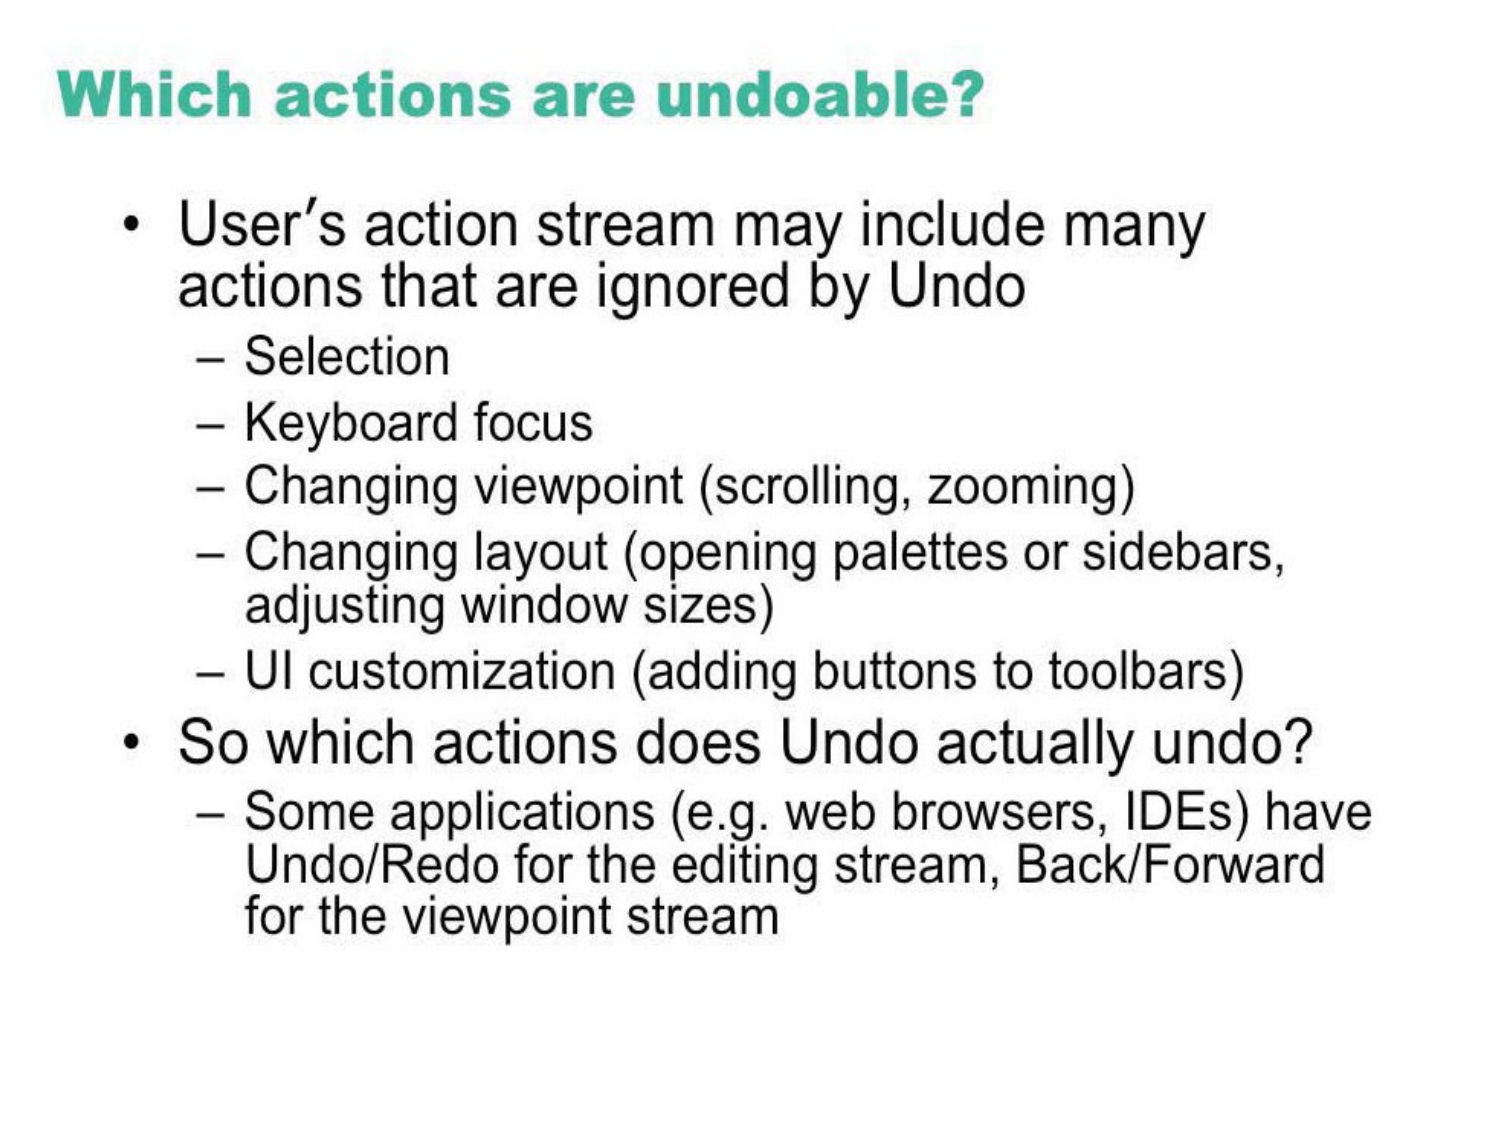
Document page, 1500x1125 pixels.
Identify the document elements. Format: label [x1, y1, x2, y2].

text_box [0, 0, 1498, 1123]
